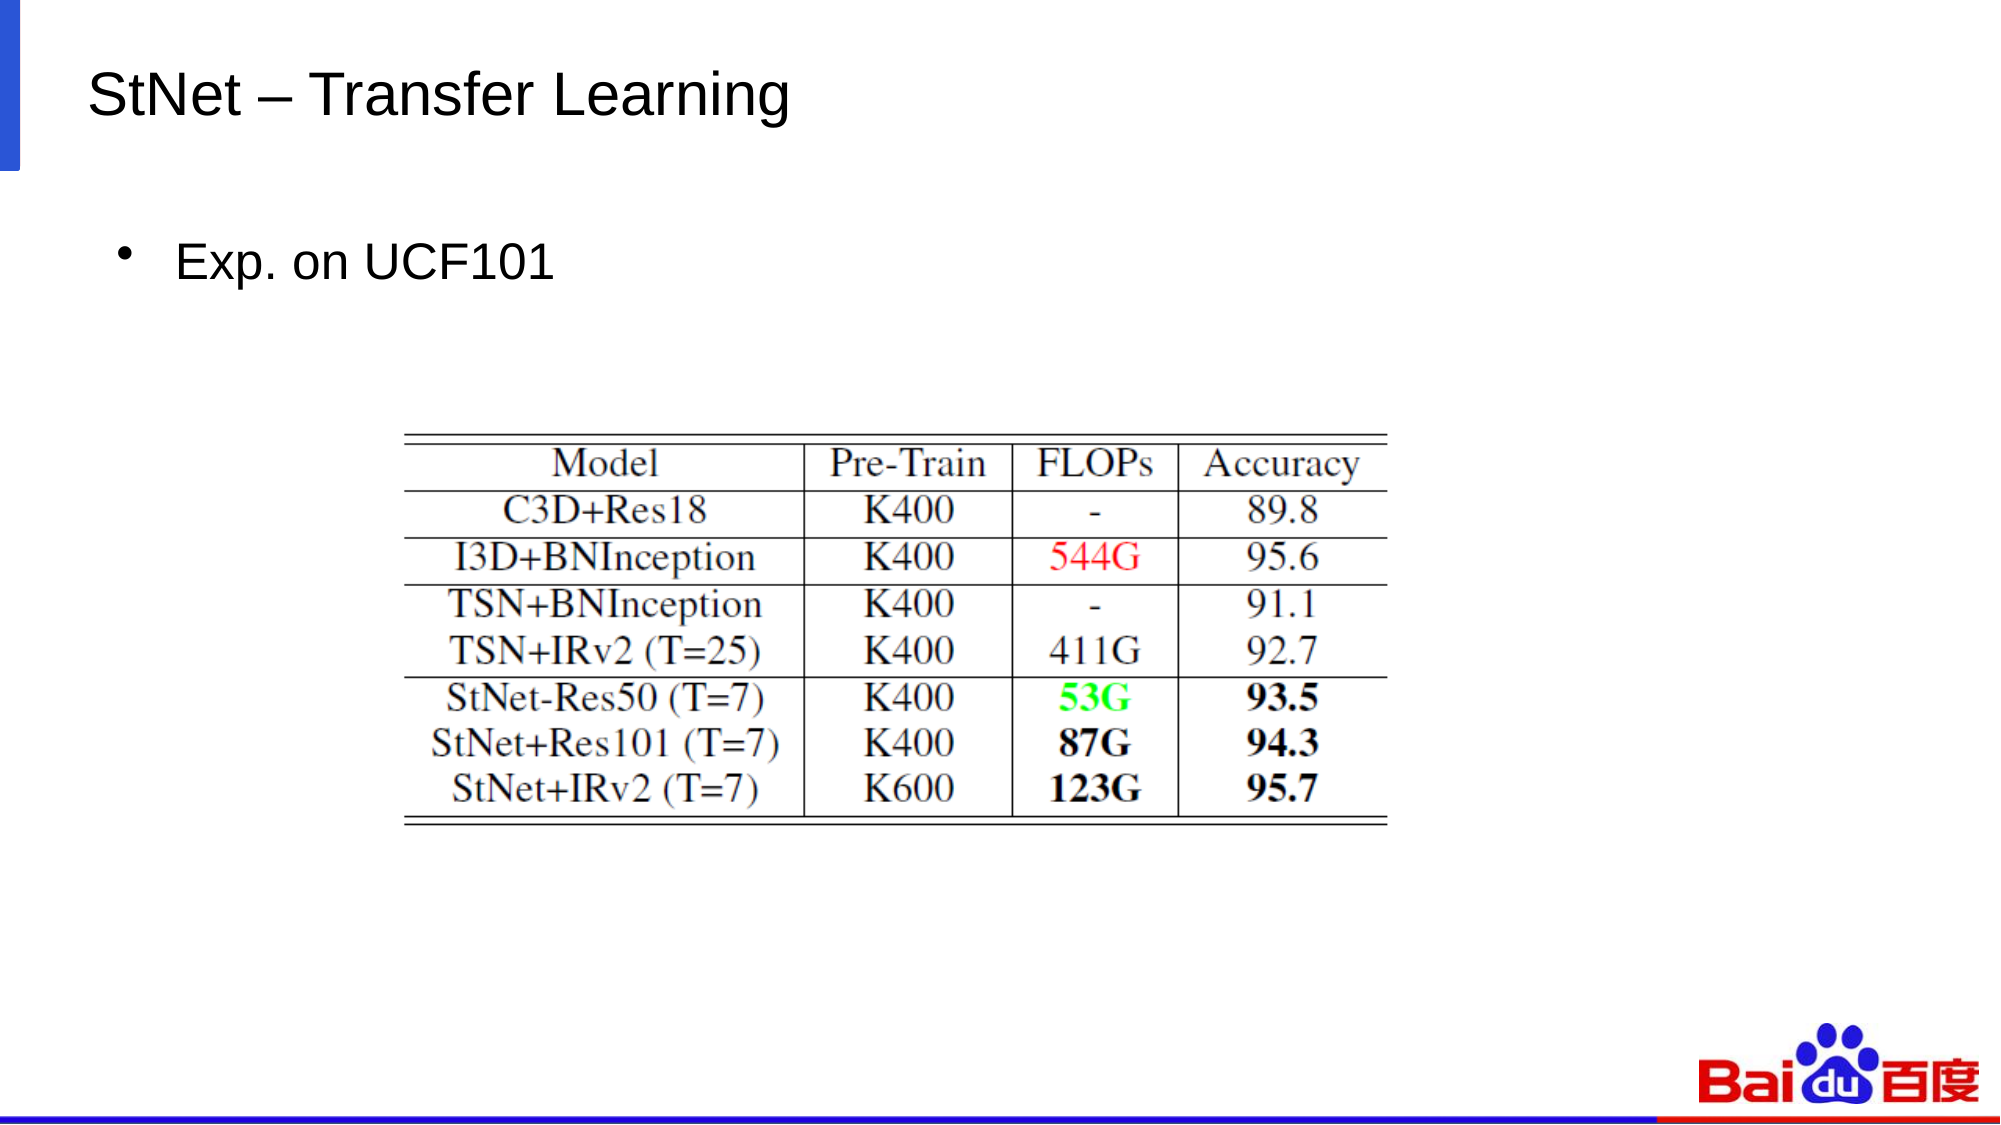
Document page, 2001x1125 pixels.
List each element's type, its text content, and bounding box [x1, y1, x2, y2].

picture [1699, 1023, 1979, 1104]
picture [0, 1115, 2000, 1124]
title StNet – Transfer Learning [71, 0, 1872, 185]
list Exp. on UCF101 [99, 219, 1901, 1024]
picture [392, 405, 1397, 838]
